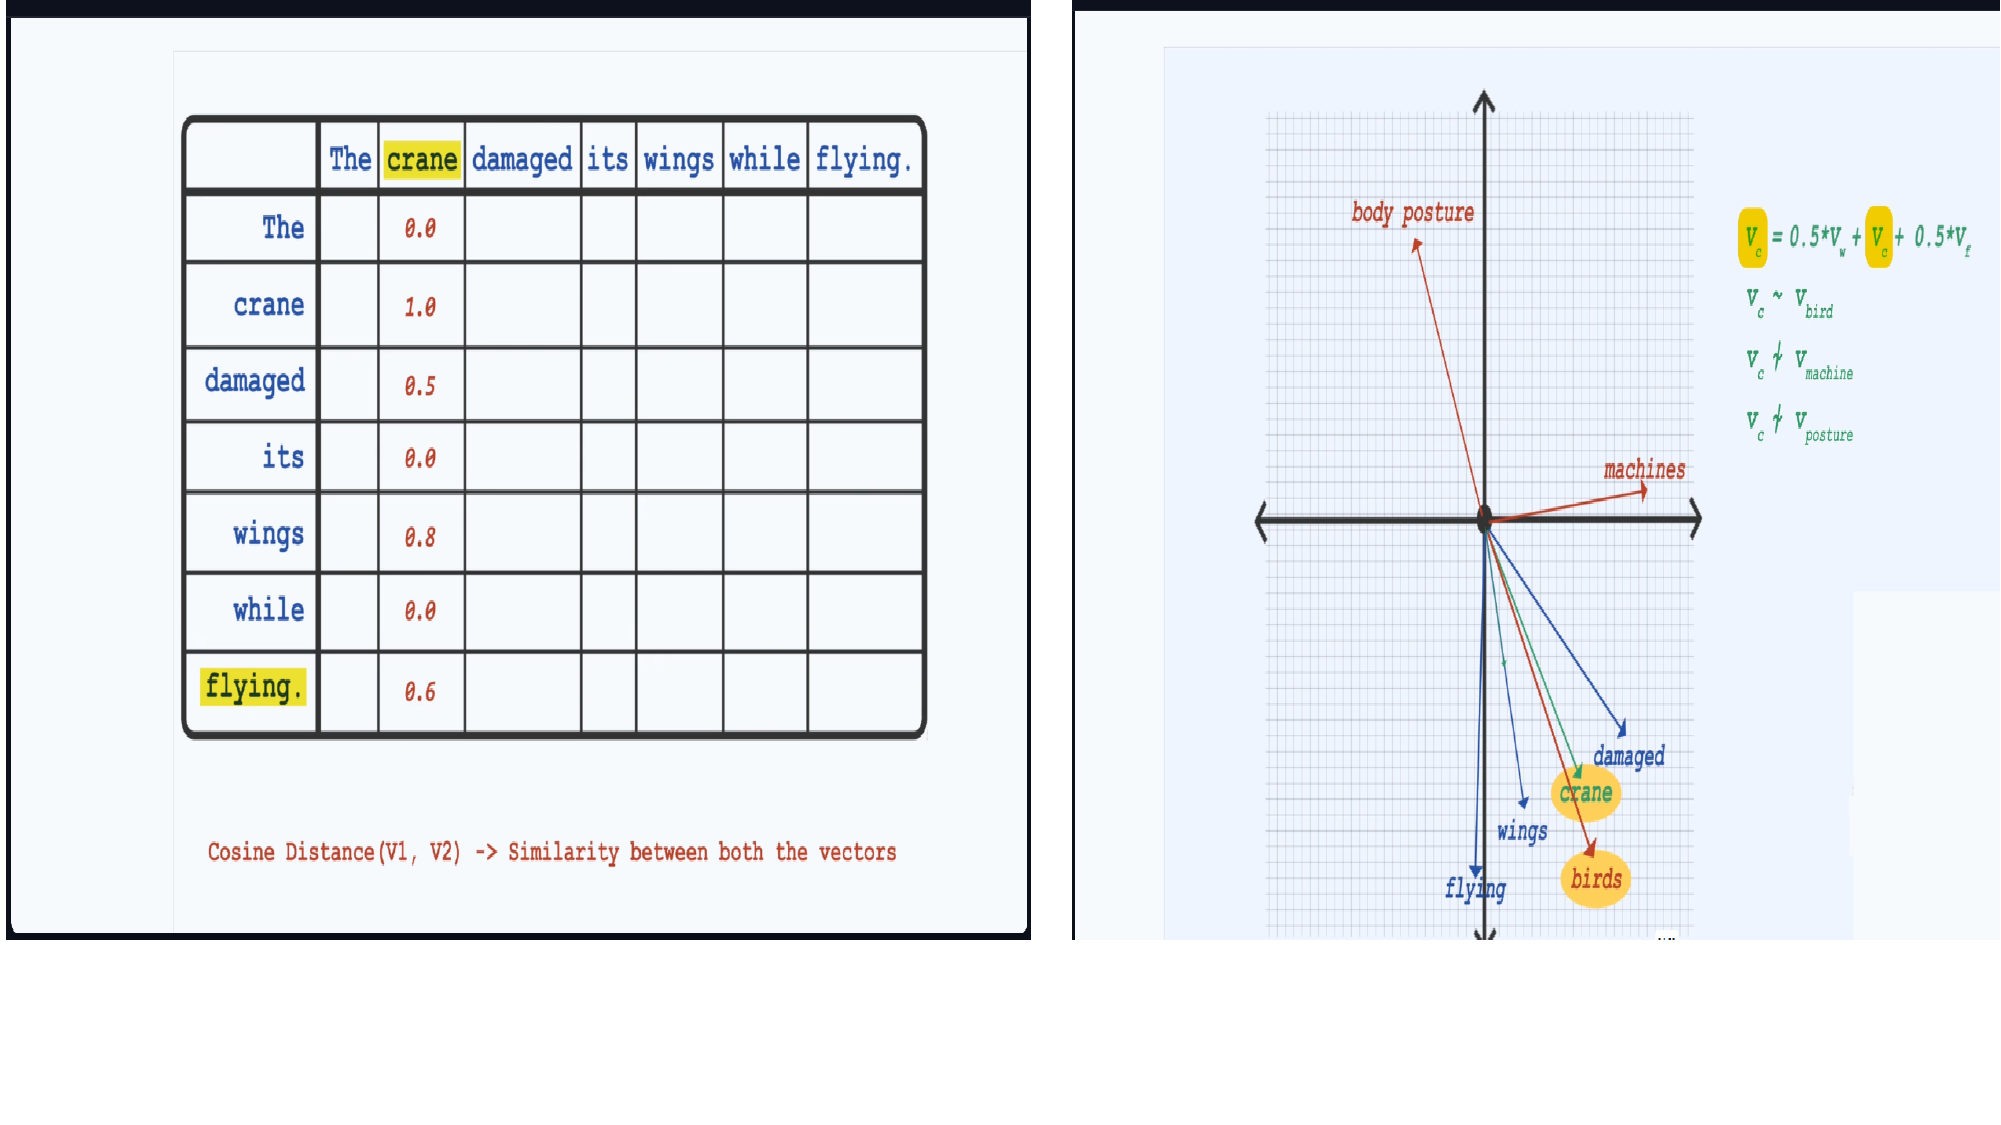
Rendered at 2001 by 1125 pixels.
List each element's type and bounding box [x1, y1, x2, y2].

picture [1072, 0, 2000, 940]
picture [5, 0, 1031, 940]
